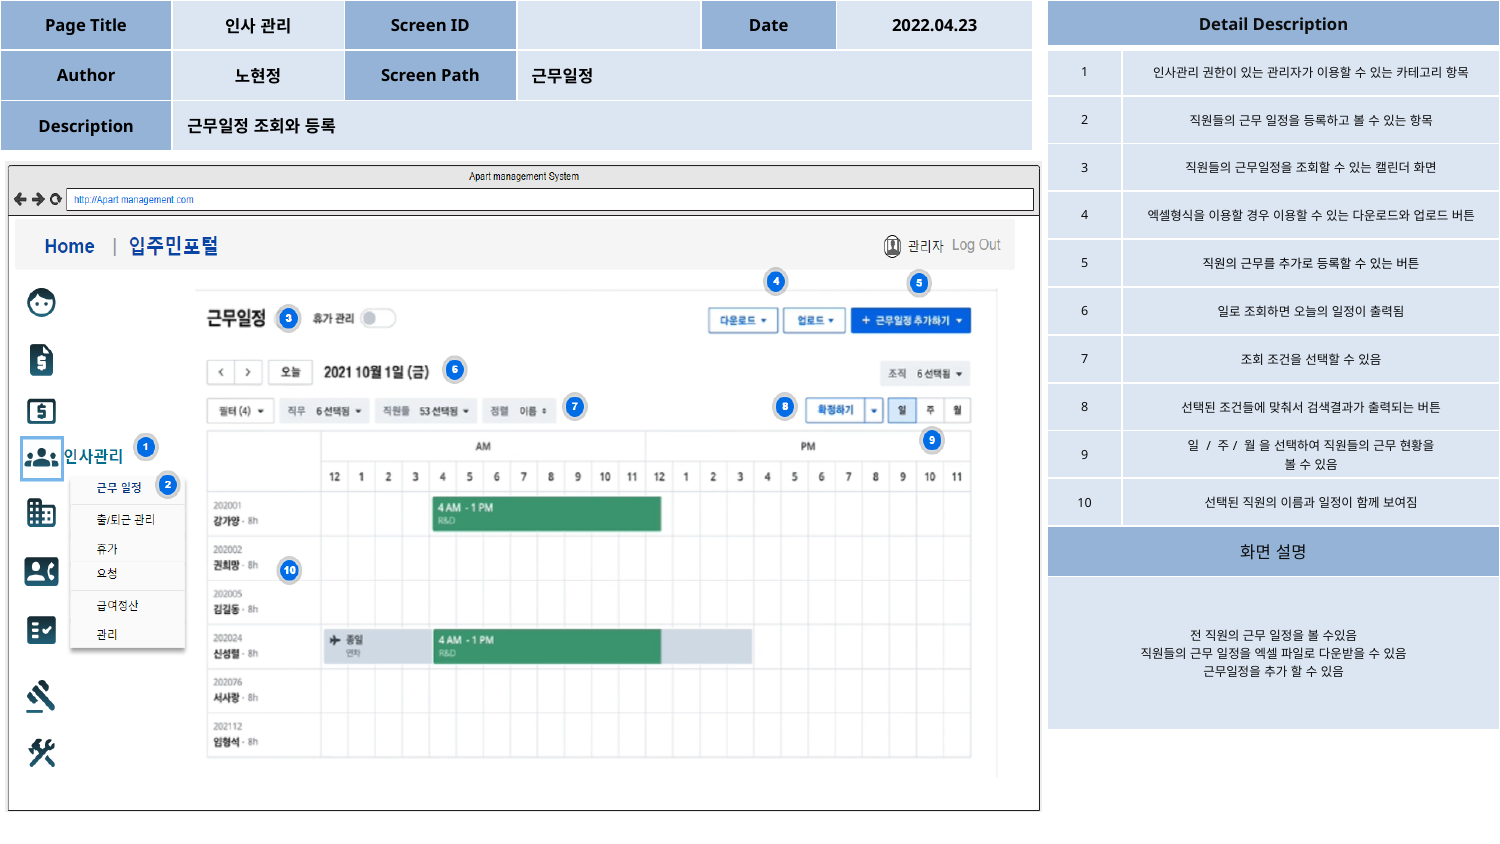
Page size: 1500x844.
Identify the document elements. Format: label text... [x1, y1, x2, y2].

table_cell 5 [1048, 240, 1121, 286]
table_cell 엑셀형식을 이용할 경우 이용할 수 있는 다운로드와 업로드 버튼 [1123, 192, 1499, 238]
table_cell 1 [1048, 51, 1121, 95]
table_cell 10 [1048, 479, 1121, 525]
picture [5, 161, 1042, 812]
table_header [518, 1, 700, 49]
table_cell 7 [1048, 336, 1121, 382]
table_cell 노현정 [173, 51, 344, 100]
table_cell 직원들의 근무 일정을 등록하고 볼 수 있는 항목 [1123, 97, 1499, 143]
table_cell 선택된 직원의 이름과 일정이 함께 보여짐 [1123, 479, 1499, 525]
table_cell Description [1, 101, 171, 150]
table_header 2022.04.23 [837, 1, 1032, 49]
table_cell 일로 조회하면 오늘의 일정이 출력됨 [1123, 288, 1499, 334]
table_cell 근무일정 조회와 등록 [173, 101, 1032, 150]
table_cell 3 [1048, 144, 1121, 190]
table_header Detail Description [1048, 1, 1499, 45]
table_cell 조회 조건을 선택할 수 있음 [1123, 336, 1499, 382]
table_cell 직원들의 근무일정을 조회할 수 있는 캘린더 화면 [1123, 144, 1499, 190]
table_cell Author [1, 51, 171, 100]
table_cell 2 [1048, 97, 1121, 143]
table_header 인사 관리 [173, 1, 344, 49]
table_header Date [702, 1, 836, 49]
table_cell Screen Path [345, 51, 516, 100]
table_cell 직원의 근무를 추가로 등록할 수 있는 버튼 [1123, 240, 1499, 286]
table_cell 선택된 조건들에 맞춰서 검색결과가 출력되는 버튼 [1123, 384, 1499, 430]
table_cell 근무일정 [518, 51, 1032, 100]
table_cell 인사관리 권한이 있는 관리자가 이용할 수 있는 카테고리 항목 [1123, 51, 1499, 95]
table_cell 6 [1048, 288, 1121, 334]
table_cell 4 [1048, 192, 1121, 238]
table_cell 일 / 주/ 월 을 선택하여 직원들의 근무 현황을 볼 수 있음 [1123, 431, 1499, 477]
table_cell 9 [1048, 431, 1121, 477]
table_cell 8 [1048, 384, 1121, 430]
table_cell 전 직원의 근무 일정을 볼 수있음 직원들의 근무 일정을 엑셀 파일로 다운받을 수 있음 근무일정을 추가 할 수 있음 [1048, 577, 1499, 729]
table_cell 화면 설명 [1048, 527, 1499, 576]
table_header Page Title [1, 1, 171, 49]
table_header Screen ID [345, 1, 516, 49]
